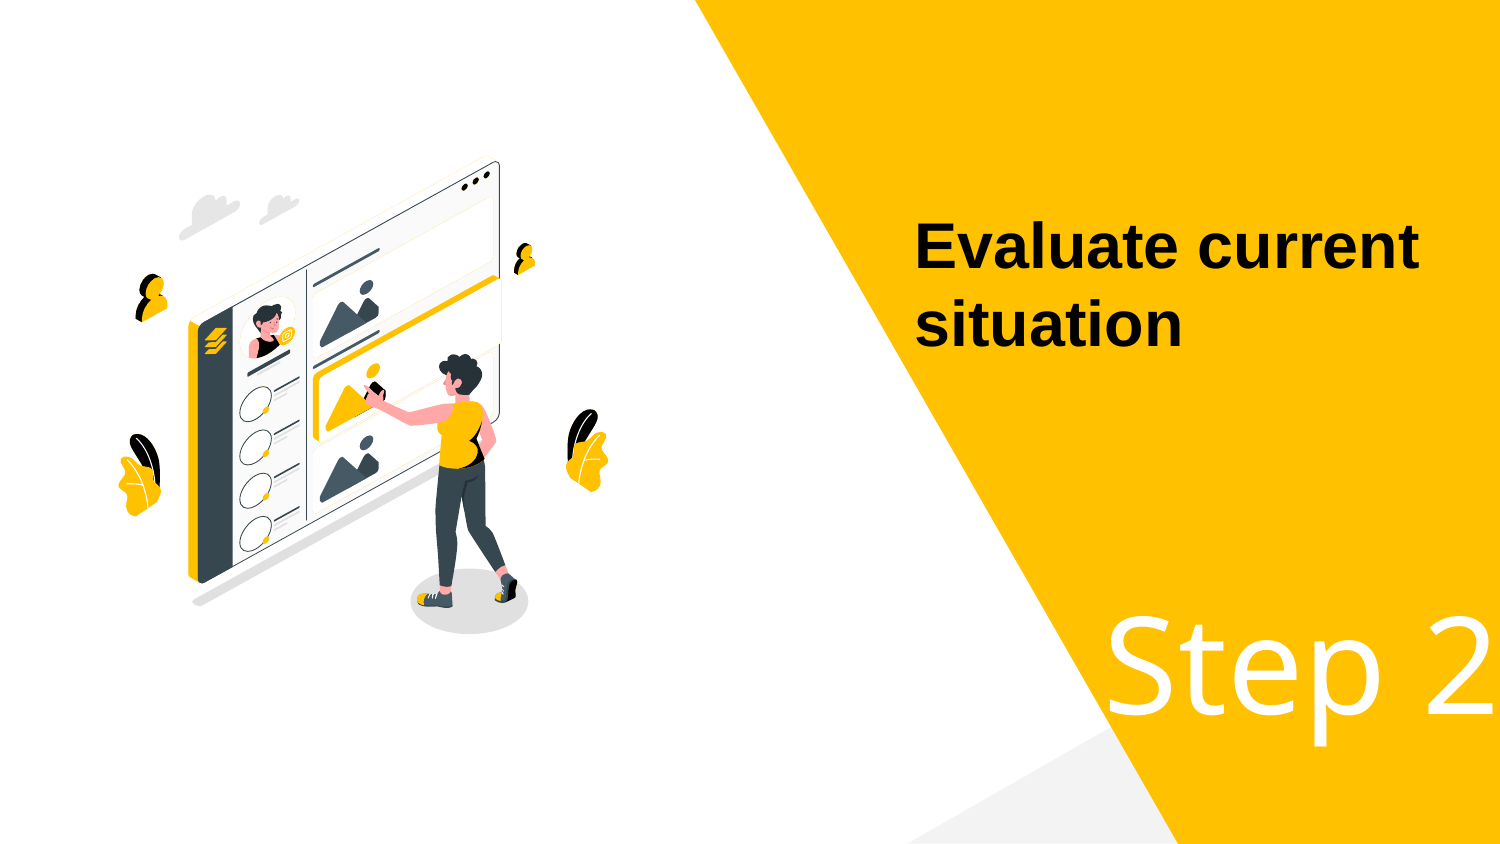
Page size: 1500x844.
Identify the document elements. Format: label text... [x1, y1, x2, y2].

title Step 2 [1033, 594, 1500, 757]
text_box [117, 155, 610, 635]
text_box Evaluate current situation [899, 189, 1500, 375]
